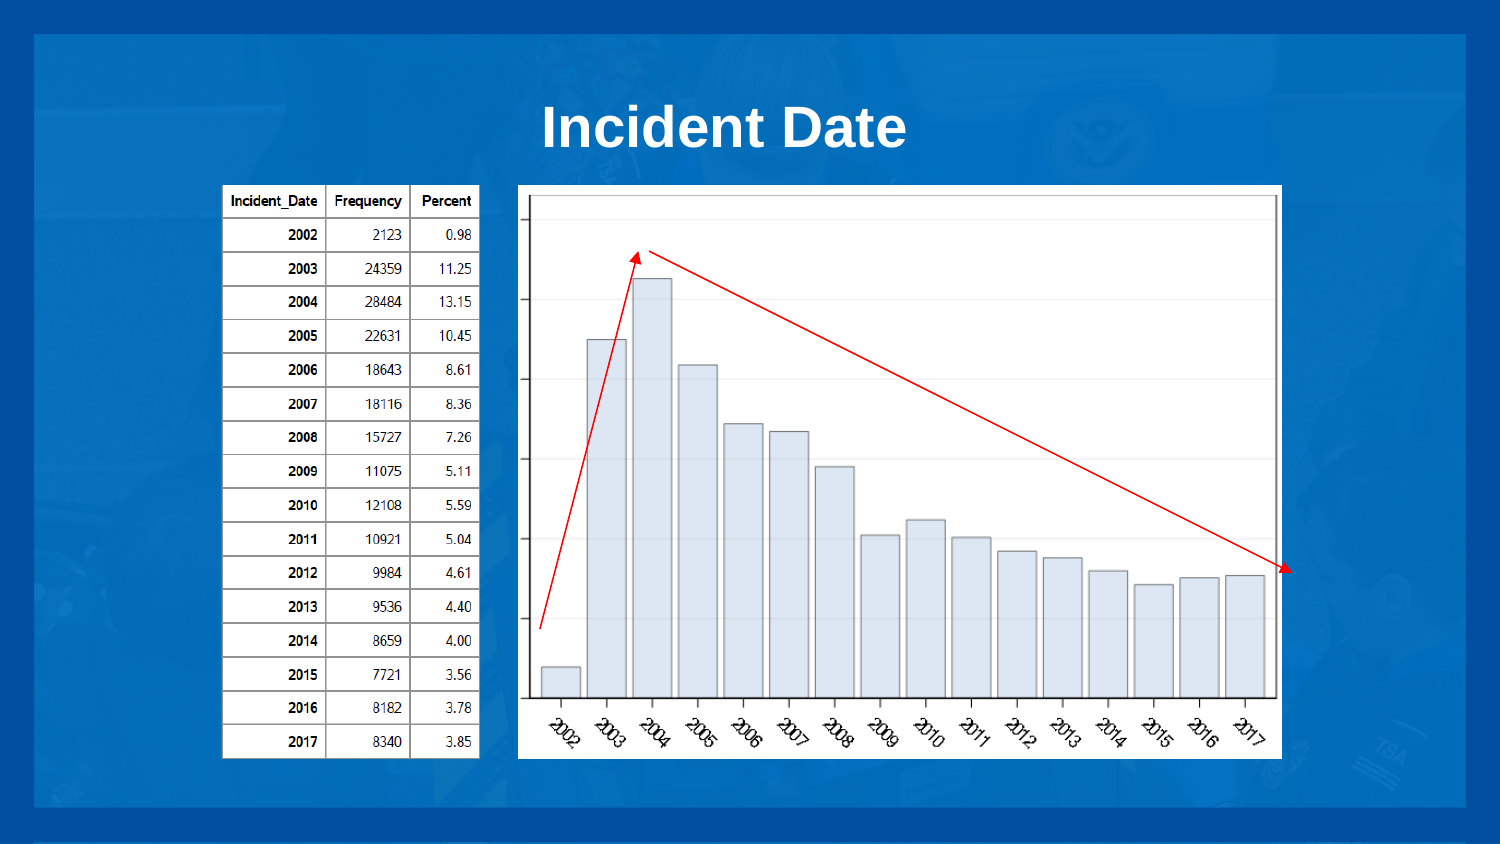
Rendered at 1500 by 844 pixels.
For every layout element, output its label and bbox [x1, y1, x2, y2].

text_box [539, 250, 639, 630]
picture [0, 0, 1500, 844]
text_box [648, 250, 1293, 574]
